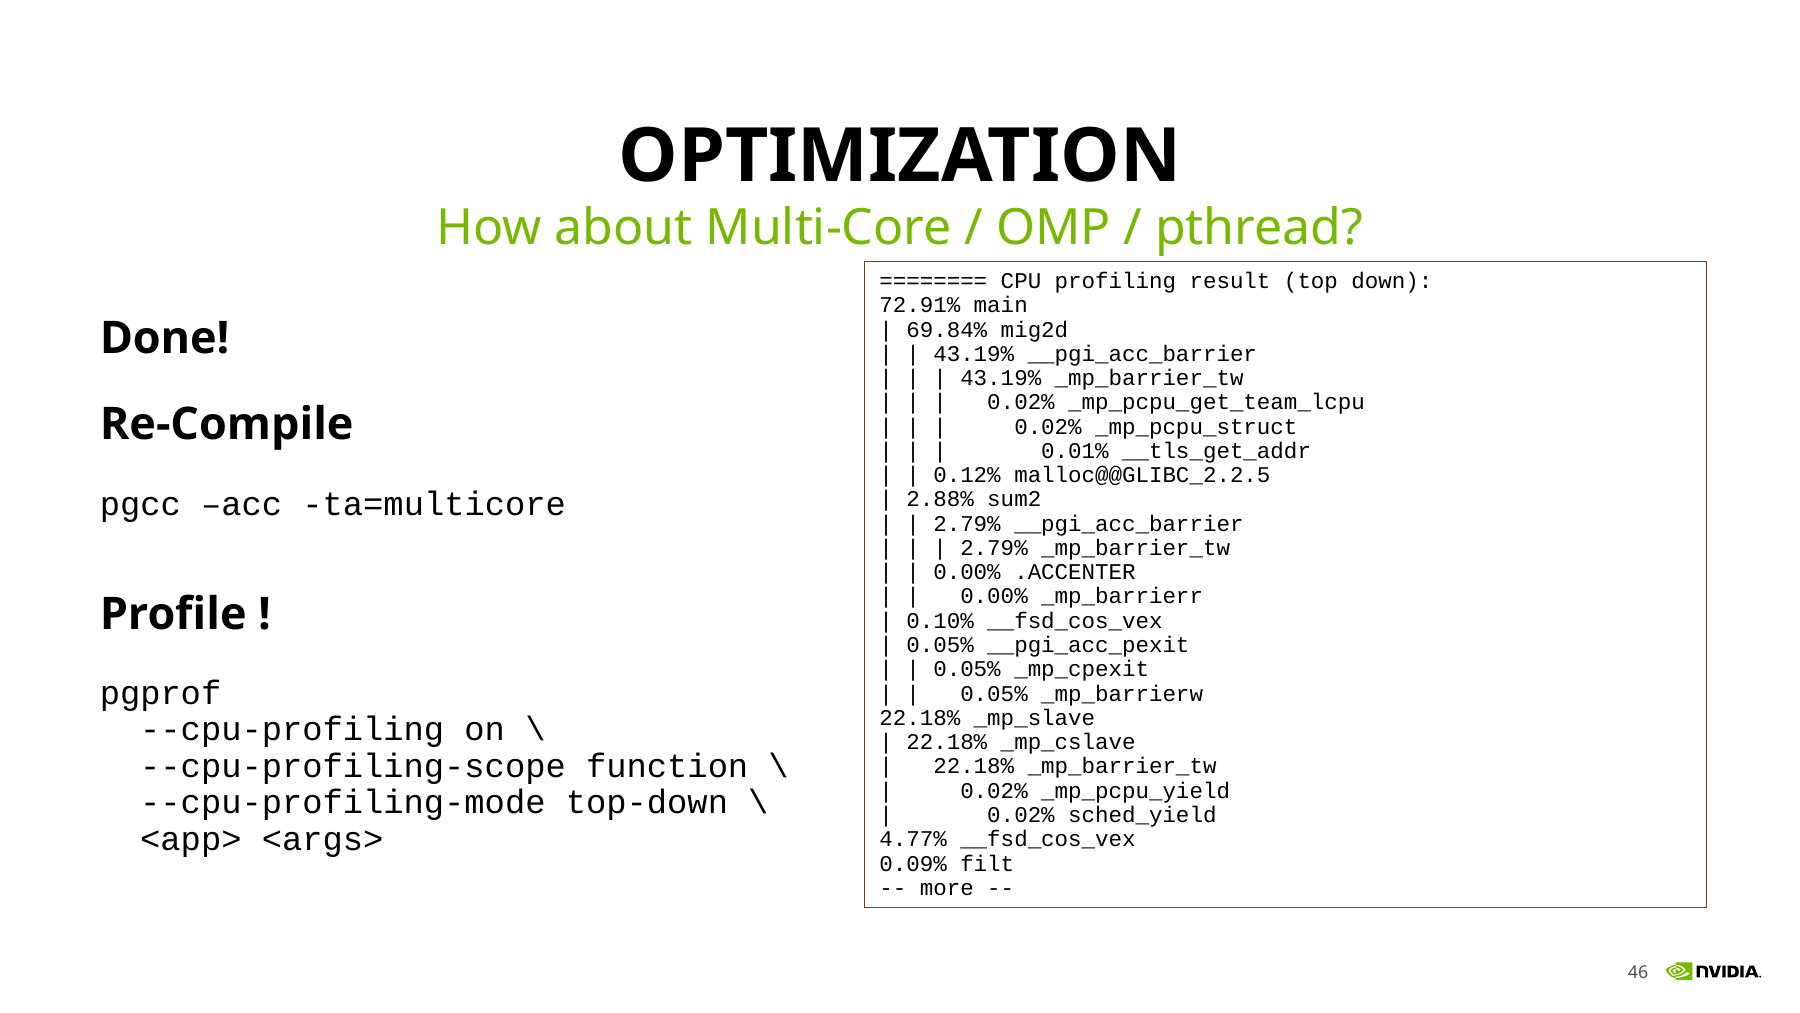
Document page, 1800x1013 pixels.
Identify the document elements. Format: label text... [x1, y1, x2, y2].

list Done! Re-Compile pgcc –acc -ta=multicore Profile ! pgprof --cpu-profiling on \ --cpu-profiling-scope function \ --cpu-profiling-mode top-down \ <app> <args> [84, 306, 854, 956]
title Optimization [81, 108, 1719, 193]
list How about Multi-Core / OMP / pthread? [81, 193, 1719, 281]
text_box ======== CPU profiling result (top down): 72.91% main | 69.84% mig2d | | 43.19% __pgi_acc_barrier | | | 43.19% _mp_barrier_tw | | | 0.02% _mp_pcpu_get_team_lcpu | | | 0.02% _mp_pcpu_struct | | | 0.01% __tls_get_addr | | 0.12% malloc@@GLIBC_2.2.5 | 2.88% sum2 | | 2.79% __pgi_acc_barrier | | | 2.79% _mp_barrier_tw | | 0.00% .ACCENTER | | 0.00% _mp_barrierr | 0.10% __fsd_cos_vex | 0.05% __pgi_acc_pexit | | 0.05% _mp_cpexit | | 0.05% _mp_barrierw 22.18% _mp_slave | 22.18% _mp_cslave | 22.18% _mp_barrier_tw | 0.02% _mp_pcpu_yield | 0.02% sched_yield 4.77% __fsd_cos_vex 0.09% filt -- more -- [864, 261, 1707, 908]
